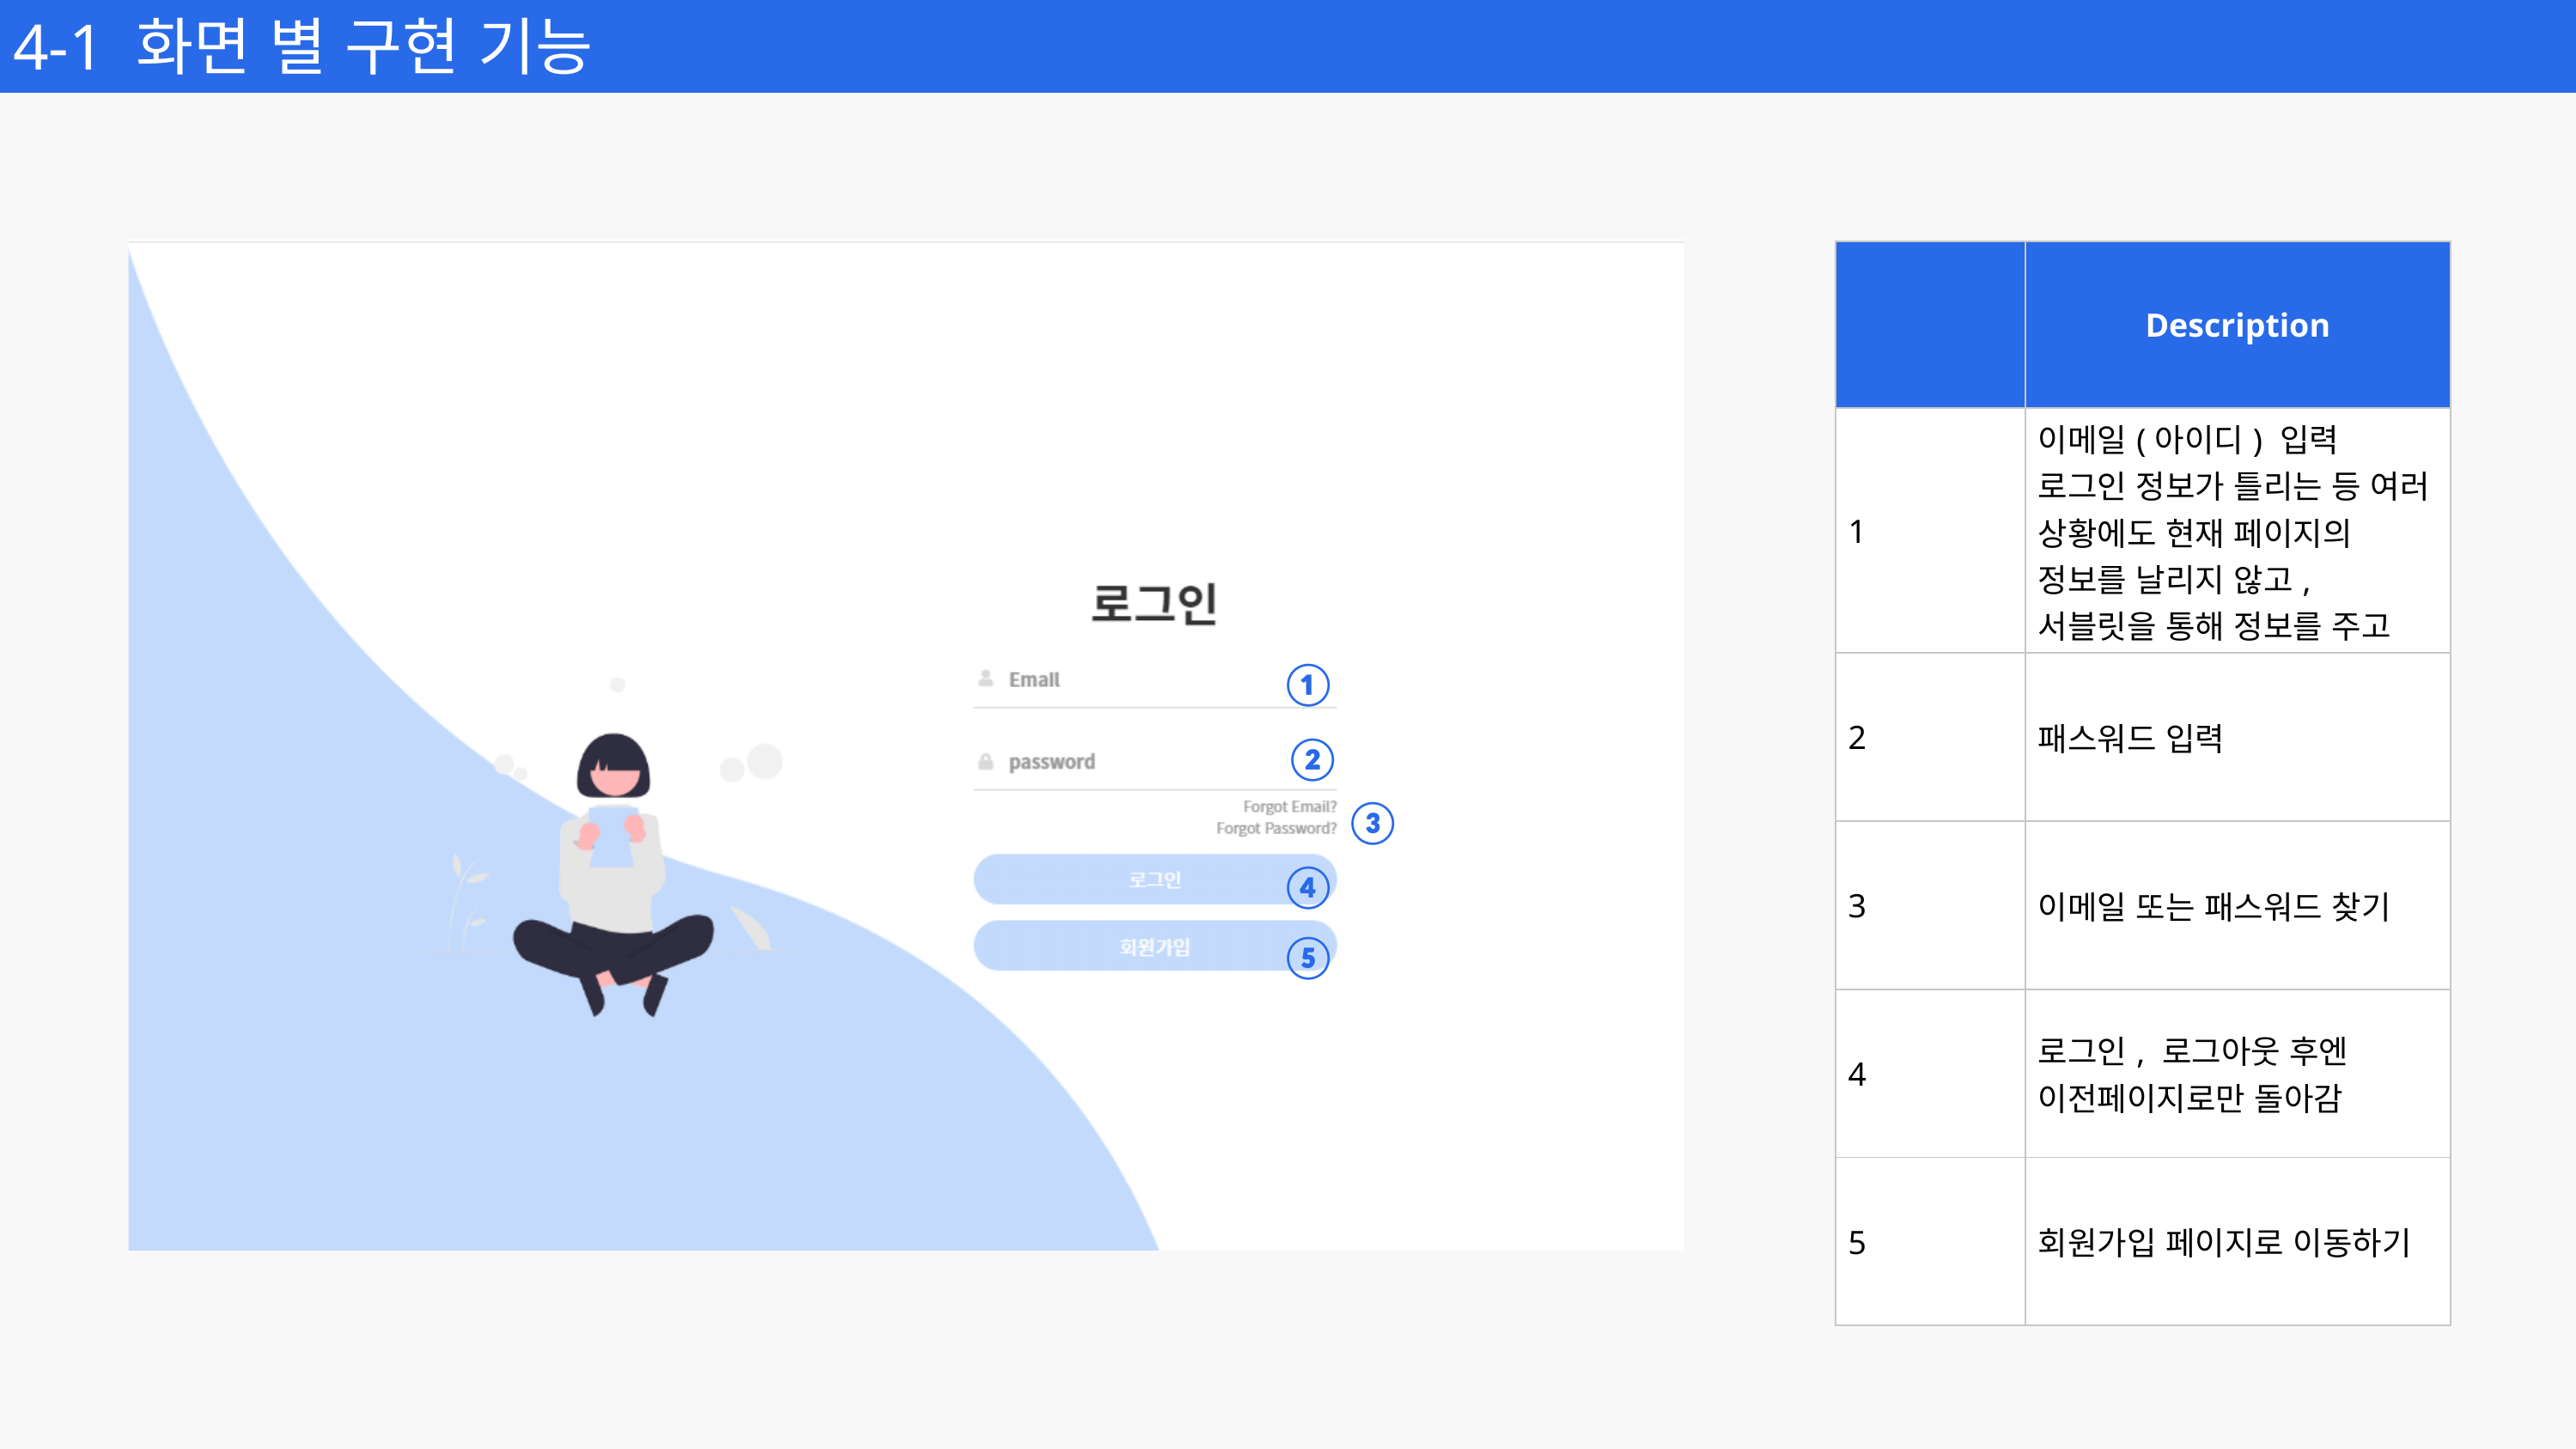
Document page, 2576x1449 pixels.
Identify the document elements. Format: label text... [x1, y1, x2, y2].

table_cell 3 [1836, 822, 2025, 989]
table_header [1836, 242, 2025, 407]
table_cell 2 [1836, 654, 2025, 820]
picture [128, 238, 1685, 1251]
table_header Description [2026, 242, 2450, 407]
table_cell 회원가입 페이지로 이동하기 [2026, 1158, 2450, 1324]
table_cell 이메일 또는 패스워드 찾기 [2026, 822, 2450, 989]
table_cell 5 [1836, 1158, 2025, 1324]
table_cell 1 [1836, 409, 2025, 652]
table_cell 로그인, 로그아웃 후엔 이전페이지로만 돌아감 [2026, 990, 2450, 1157]
table_cell 4 [1836, 990, 2025, 1157]
table_cell 이메일(아이디) 입력 로그인 정보가 틀리는 등 여러 상황에도 현재 페이지의 정보를 날리지 않고, 서블릿을 통해 정보를 주고 받기 [2026, 409, 2450, 652]
table_cell 패스워드 입력 [2026, 654, 2450, 820]
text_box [0, 0, 2576, 94]
